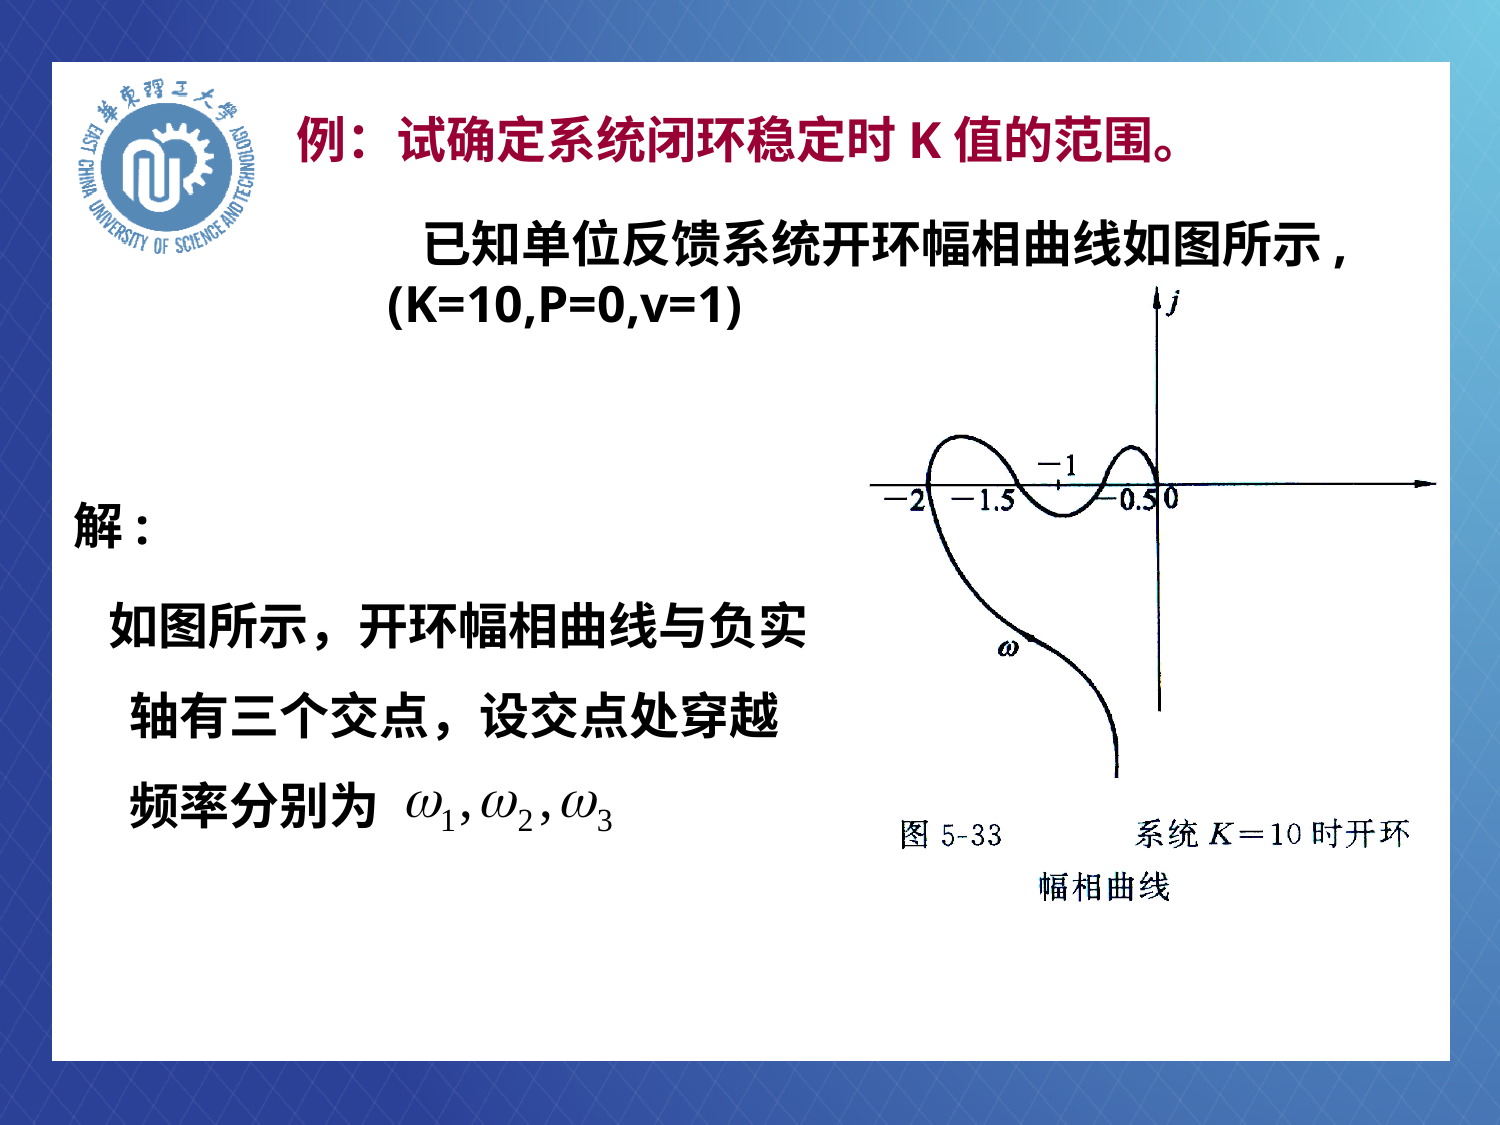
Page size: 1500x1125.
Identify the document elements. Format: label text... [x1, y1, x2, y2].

list 解: 如图所示，开环幅相曲线与负实轴有三个交点，设交点处穿越频率分别为 [58, 456, 844, 880]
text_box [398, 761, 624, 846]
picture [0, 0, 1500, 1125]
text_box 已知单位反馈系统开环幅相曲线如图所示,(K=10,P=0,v=1) [316, 205, 1430, 341]
title 例：试确定系统闭环稳定时K值的范围。 [74, 44, 1426, 233]
